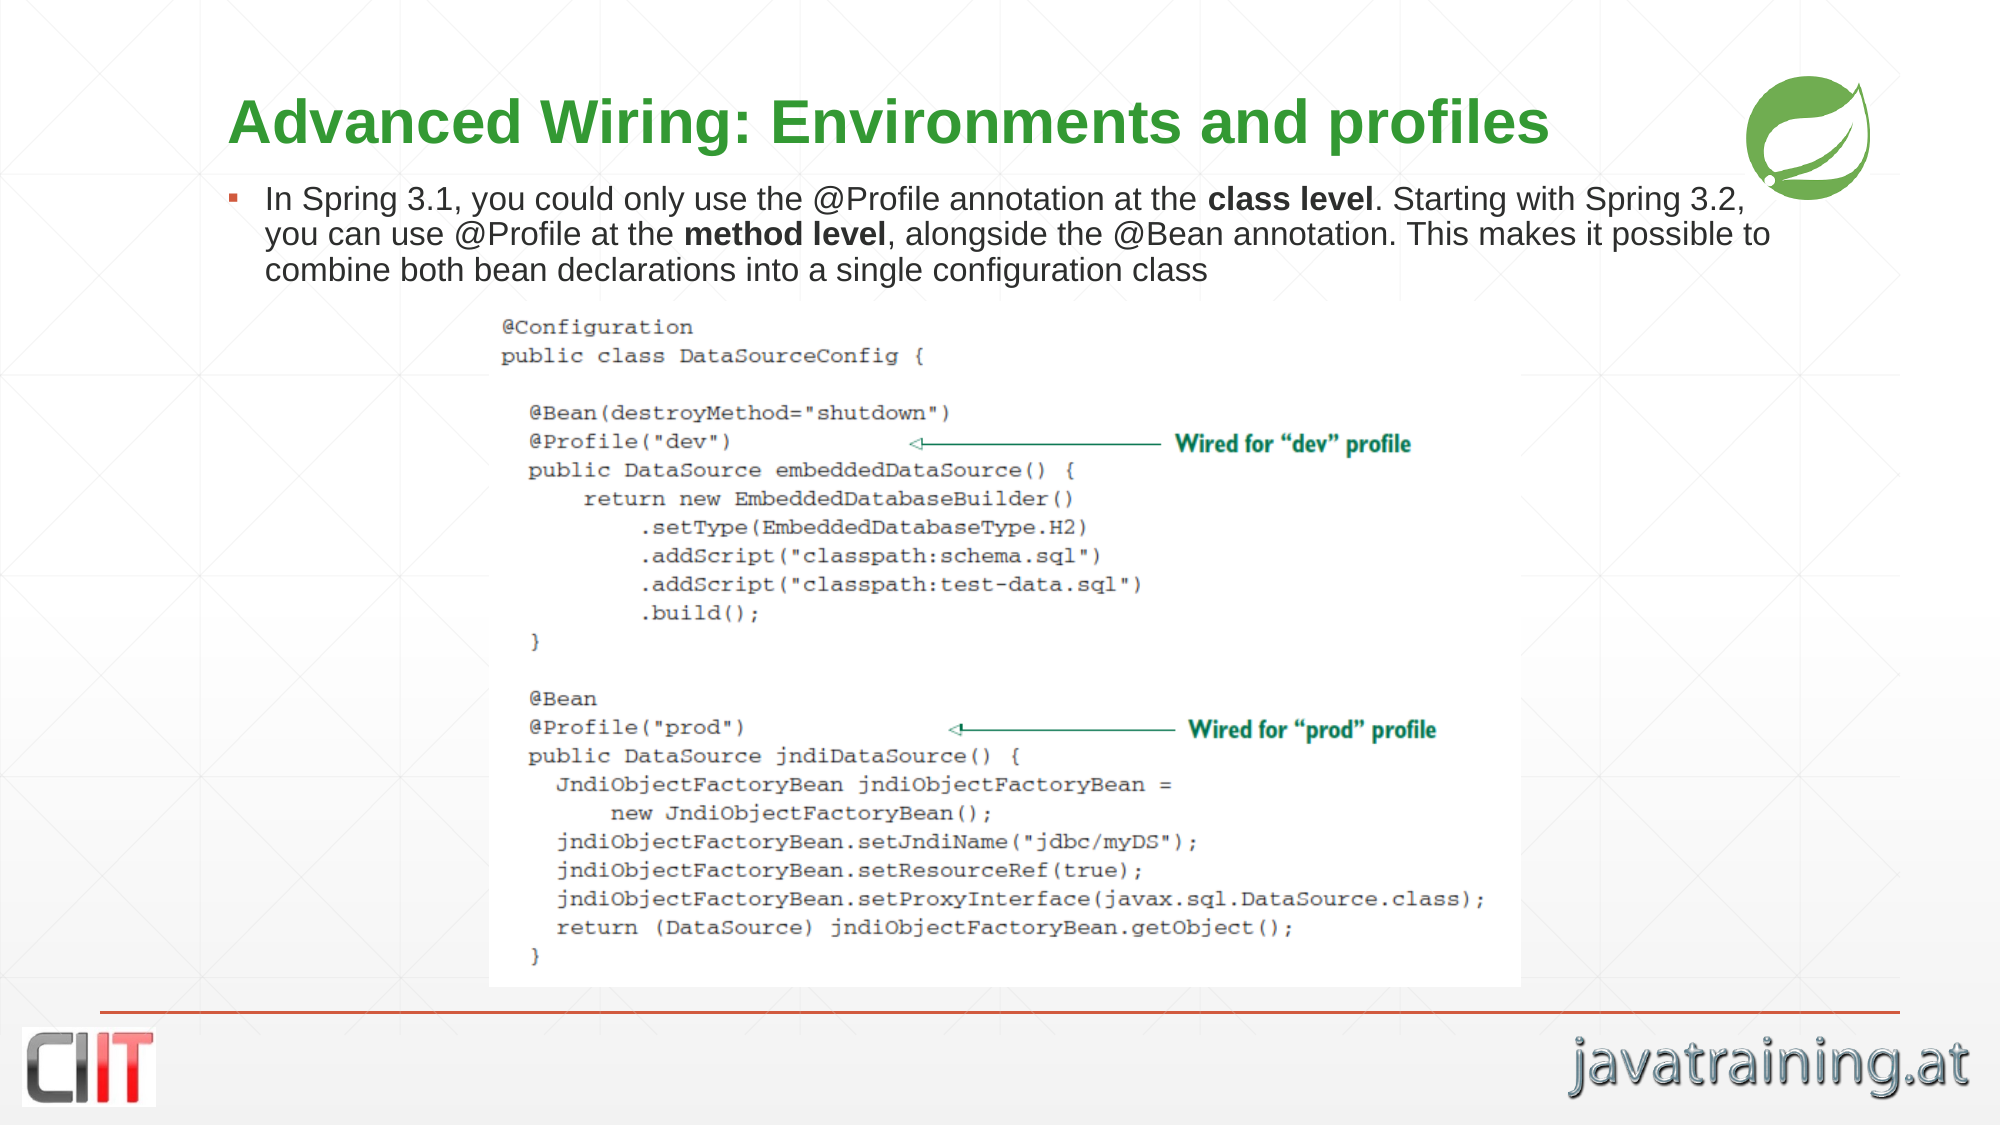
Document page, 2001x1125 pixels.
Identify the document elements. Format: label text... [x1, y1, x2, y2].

picture [489, 301, 1521, 987]
picture [22, 1027, 156, 1107]
picture [1564, 1034, 1971, 1102]
list In Spring 3.1, you could only use the @Profile annotation at the class level. Starting with Spring 3.2, you can use @Profile at the method level, alongside the @Bean annotation. This makes it possible to combine both bean declarations into a single configuration class [212, 173, 1788, 950]
title Advanced Wiring: Environments and profiles [212, 82, 1788, 165]
picture [1745, 75, 1870, 200]
